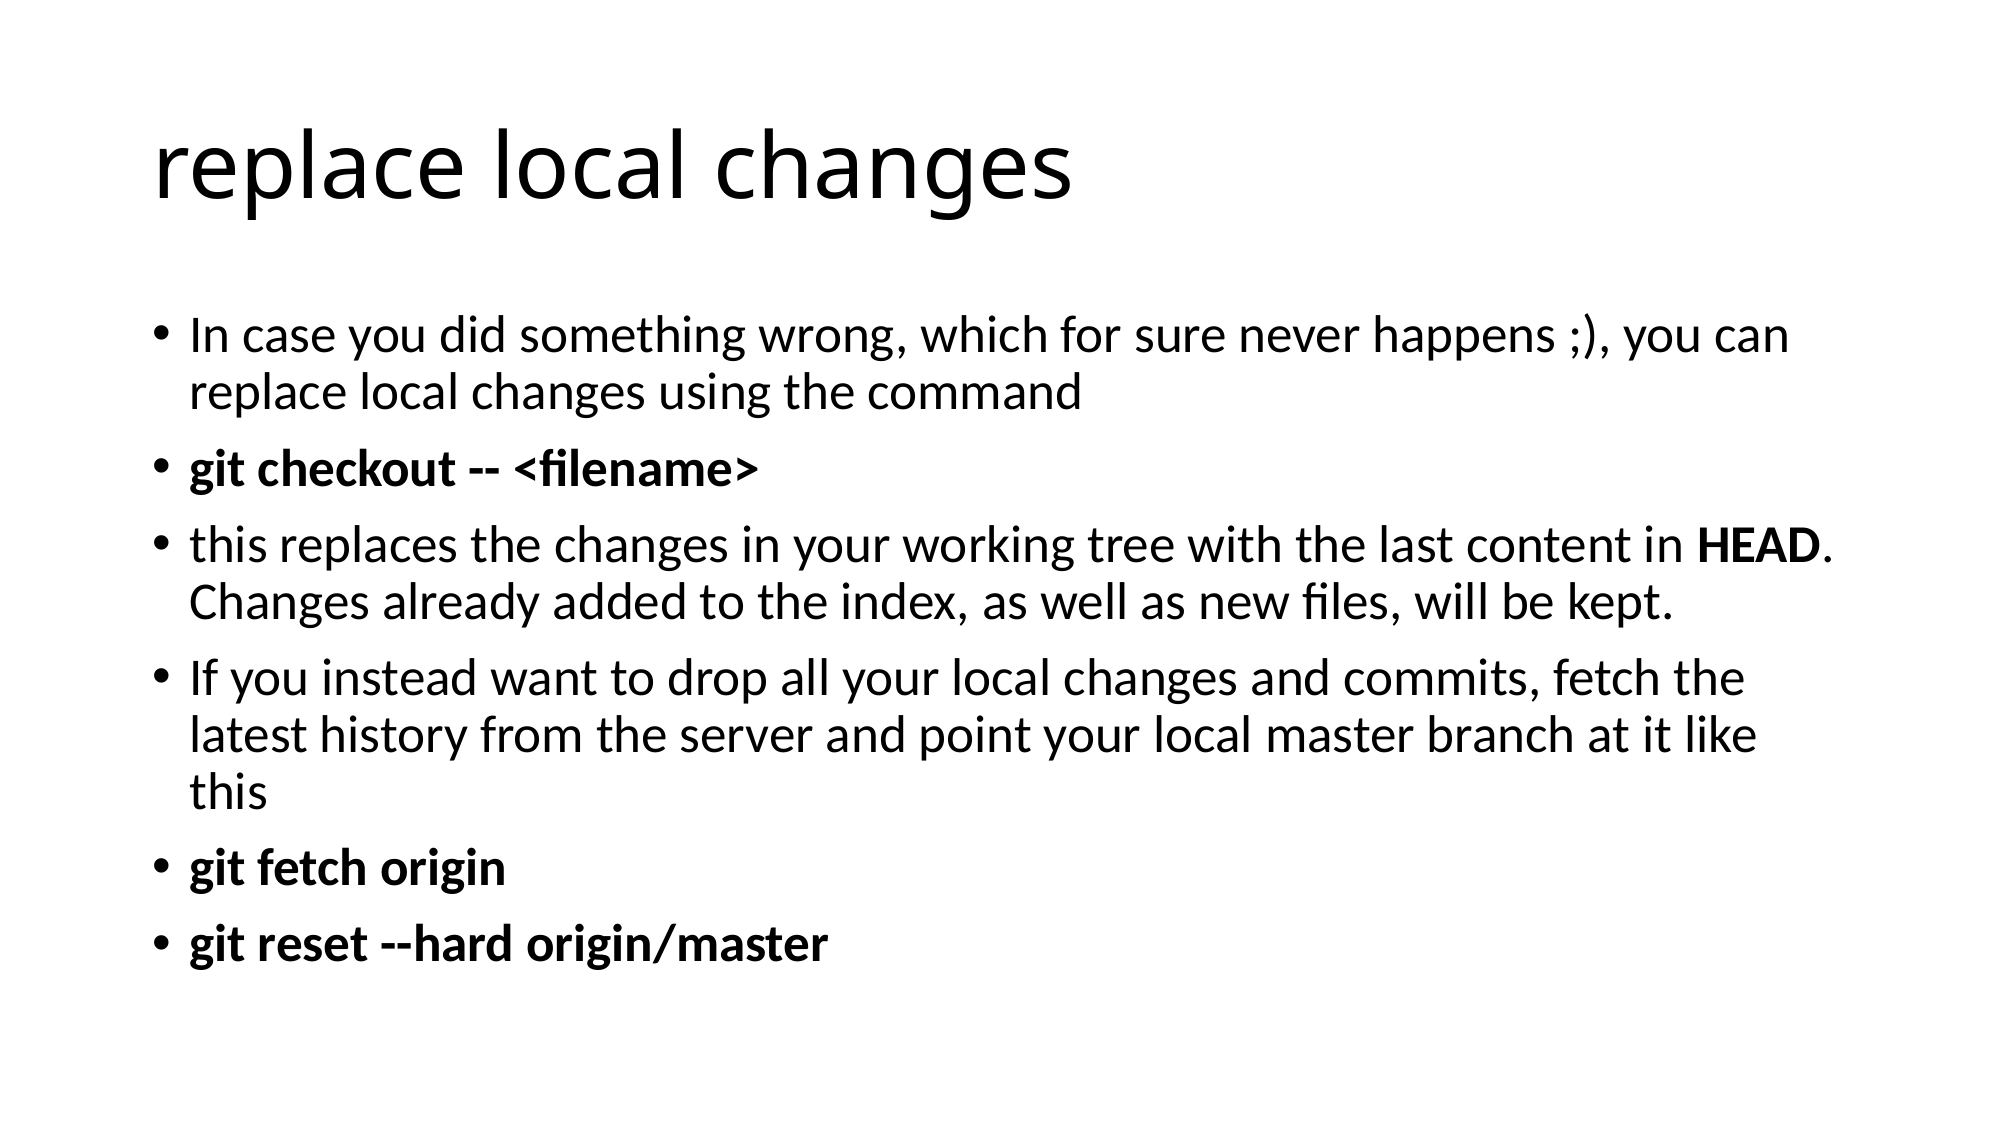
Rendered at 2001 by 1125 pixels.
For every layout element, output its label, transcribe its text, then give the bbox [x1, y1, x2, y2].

title replace local changes [137, 59, 1863, 278]
list In case you did something wrong, which for sure never happens ;), you can replace local changes using the command git checkout -- <filename> this replaces the changes in your working tree with the last content in HEAD. Changes already added to the index, as well as new files, will be kept. If you instead want to drop all your local changes and commits, fetch the latest history from the server and point your local master branch at it like this git fetch origin git reset --hard origin/master [137, 299, 1863, 1014]
